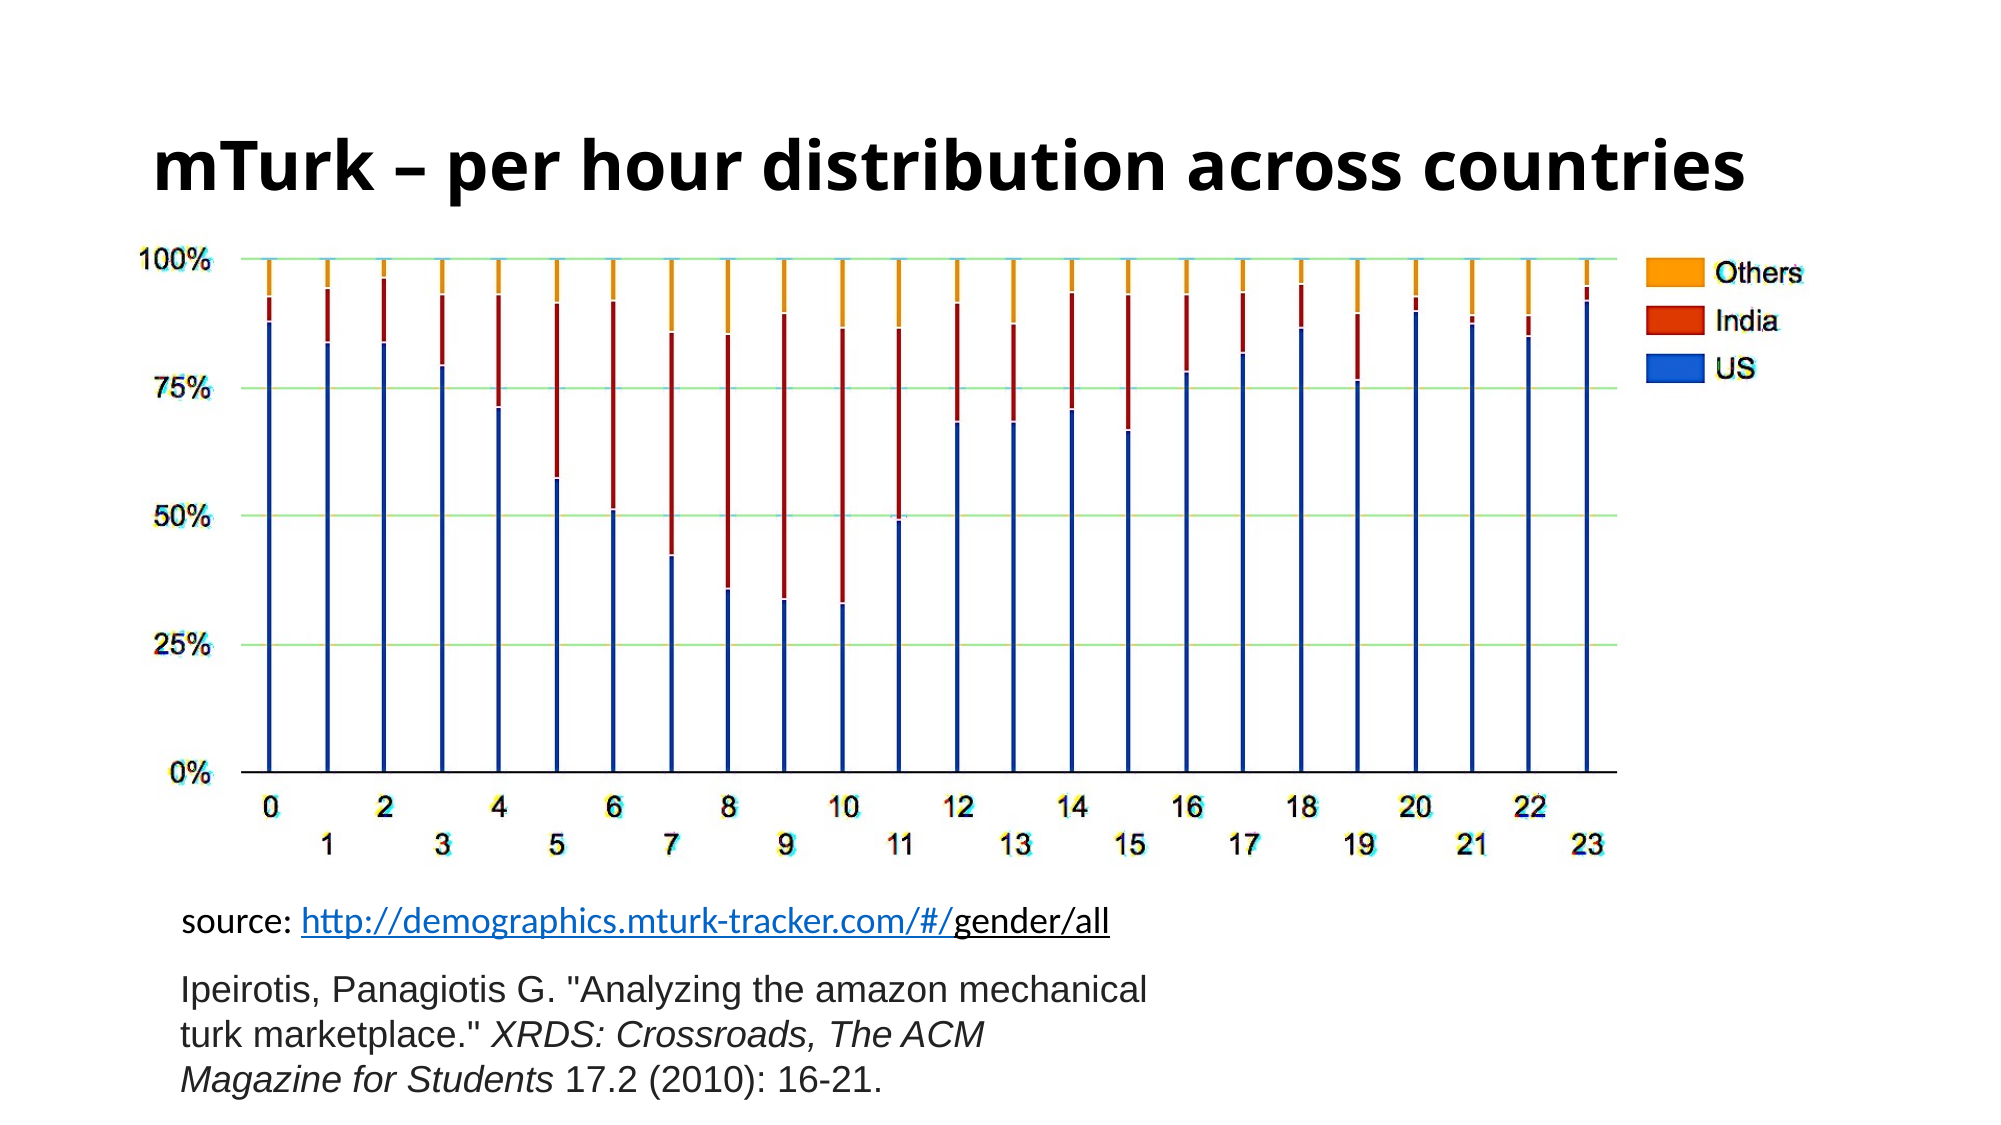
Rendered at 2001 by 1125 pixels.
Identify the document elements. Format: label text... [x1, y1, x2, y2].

text_box source: http://demographics.mturk-tracker.com/#/gender/all [166, 911, 1134, 949]
title mTurk – per hour distribution across countries [137, 59, 1863, 214]
picture [91, 214, 1909, 911]
text_box Ipeirotis, Panagiotis G. "Analyzing the amazon mechanical turk marketplace." XRDS: Crossroads, The ACM Magazine for Students 17.2 (2010): 16-21. [165, 957, 1166, 1108]
